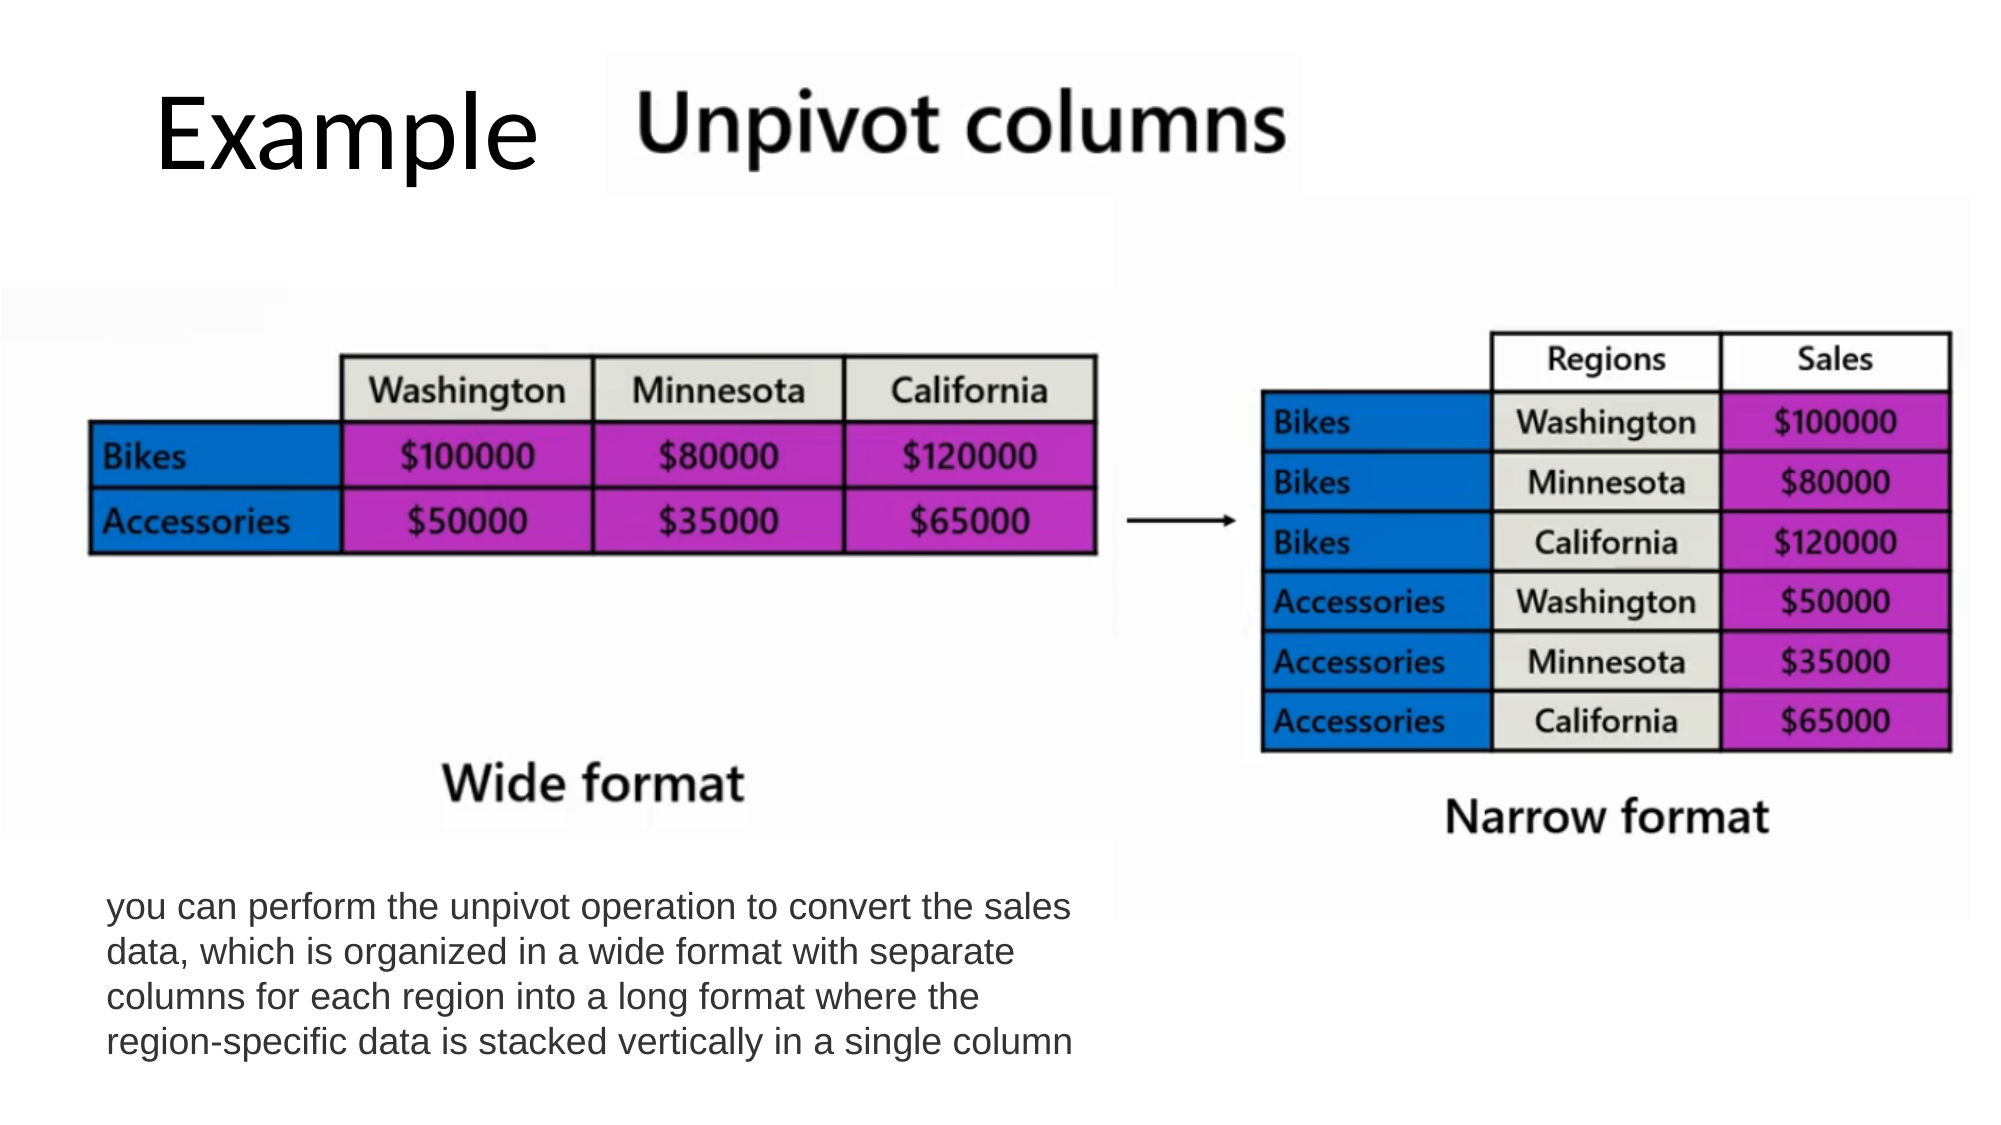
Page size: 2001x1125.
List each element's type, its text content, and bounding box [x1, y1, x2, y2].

text_box Example [138, 49, 556, 200]
picture [0, 53, 1971, 921]
text_box you can perform the unpivot operation to convert the sales data, which is organized in a wide format with separate columns for each region into a long format where the region-specific data is stacked vertically in a single column [91, 874, 1114, 1069]
